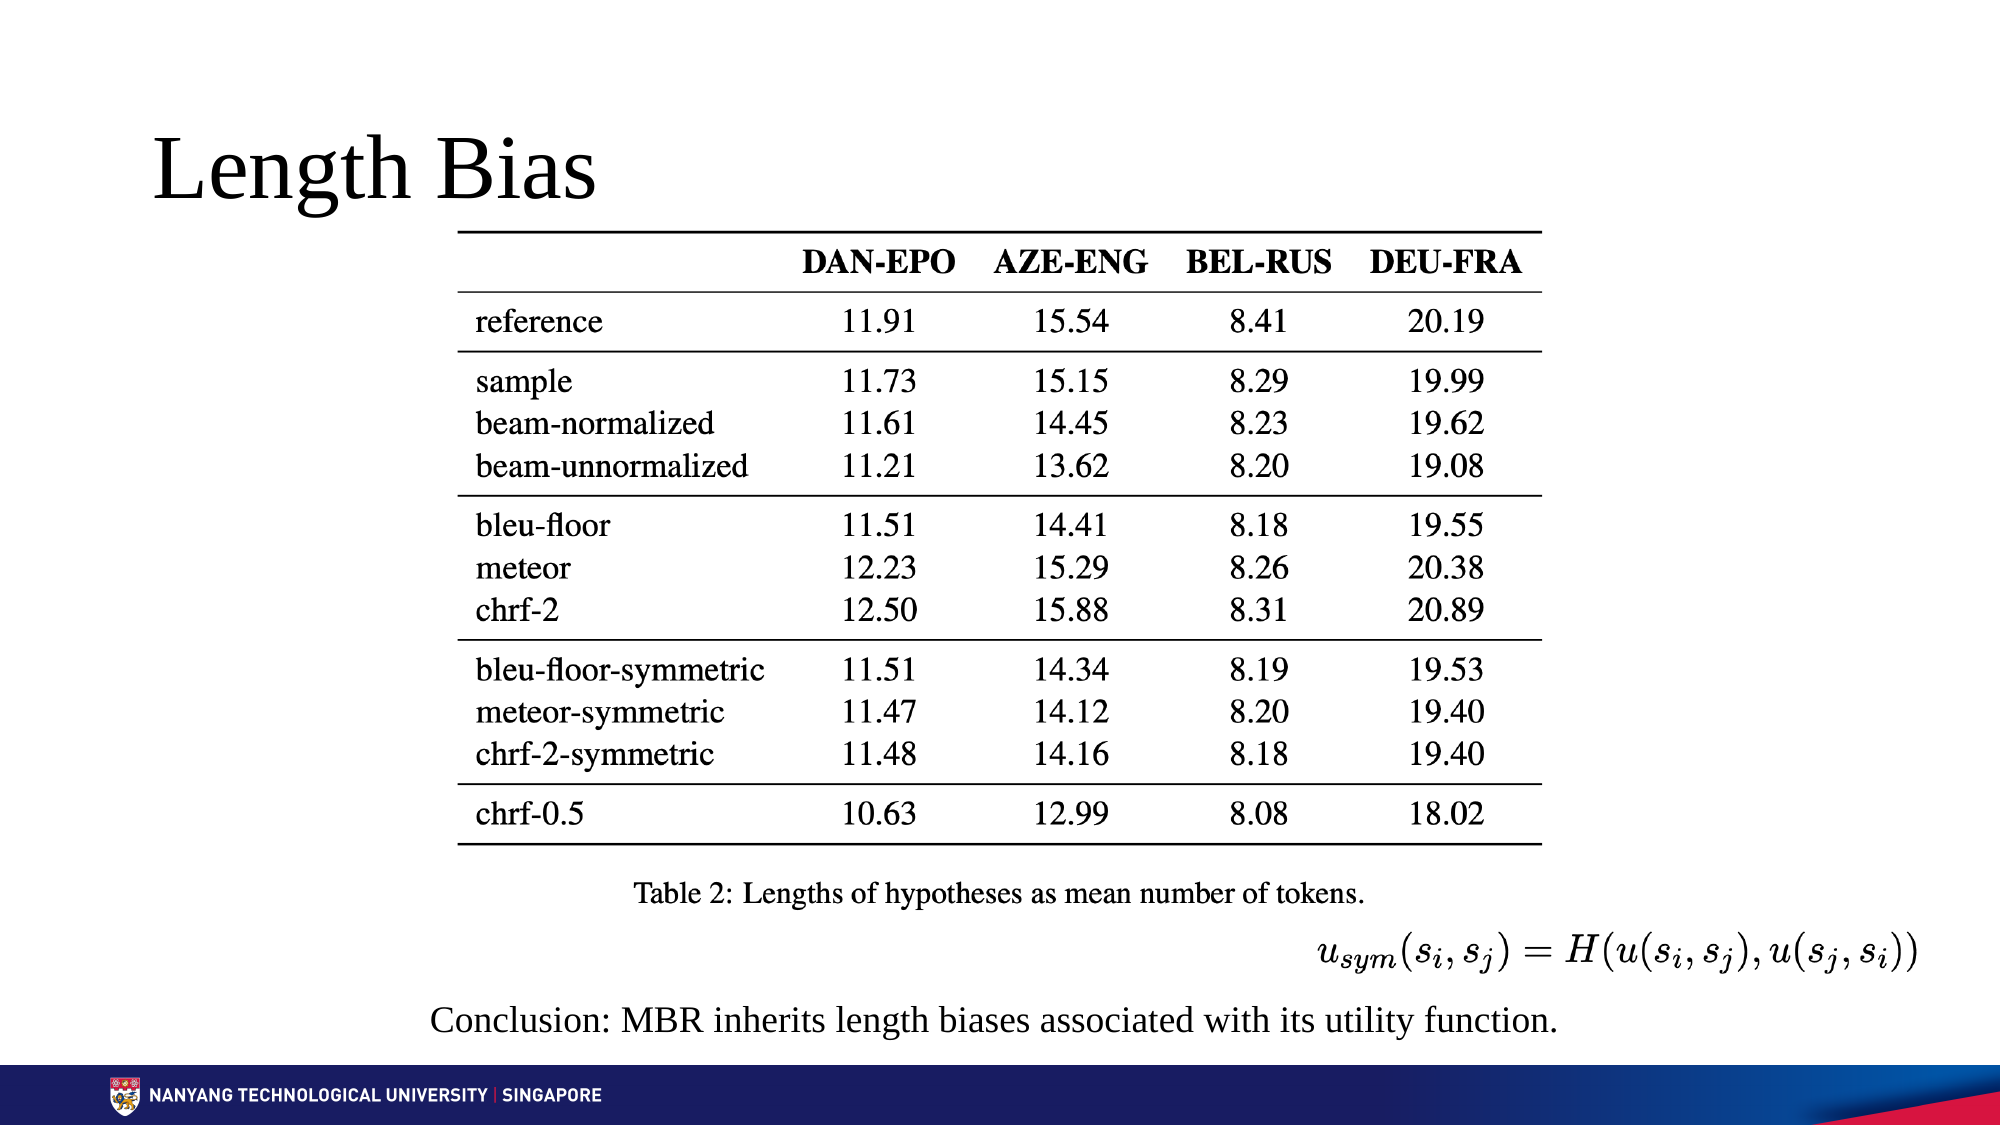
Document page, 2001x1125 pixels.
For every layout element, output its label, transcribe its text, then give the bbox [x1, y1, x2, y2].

picture [1310, 914, 1932, 988]
title Length Bias [137, 59, 1863, 278]
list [427, 205, 1572, 920]
picture [0, 1065, 2000, 1125]
text_box Conclusion: MBR inherits length biases associated with its utility function. [415, 987, 1585, 1093]
